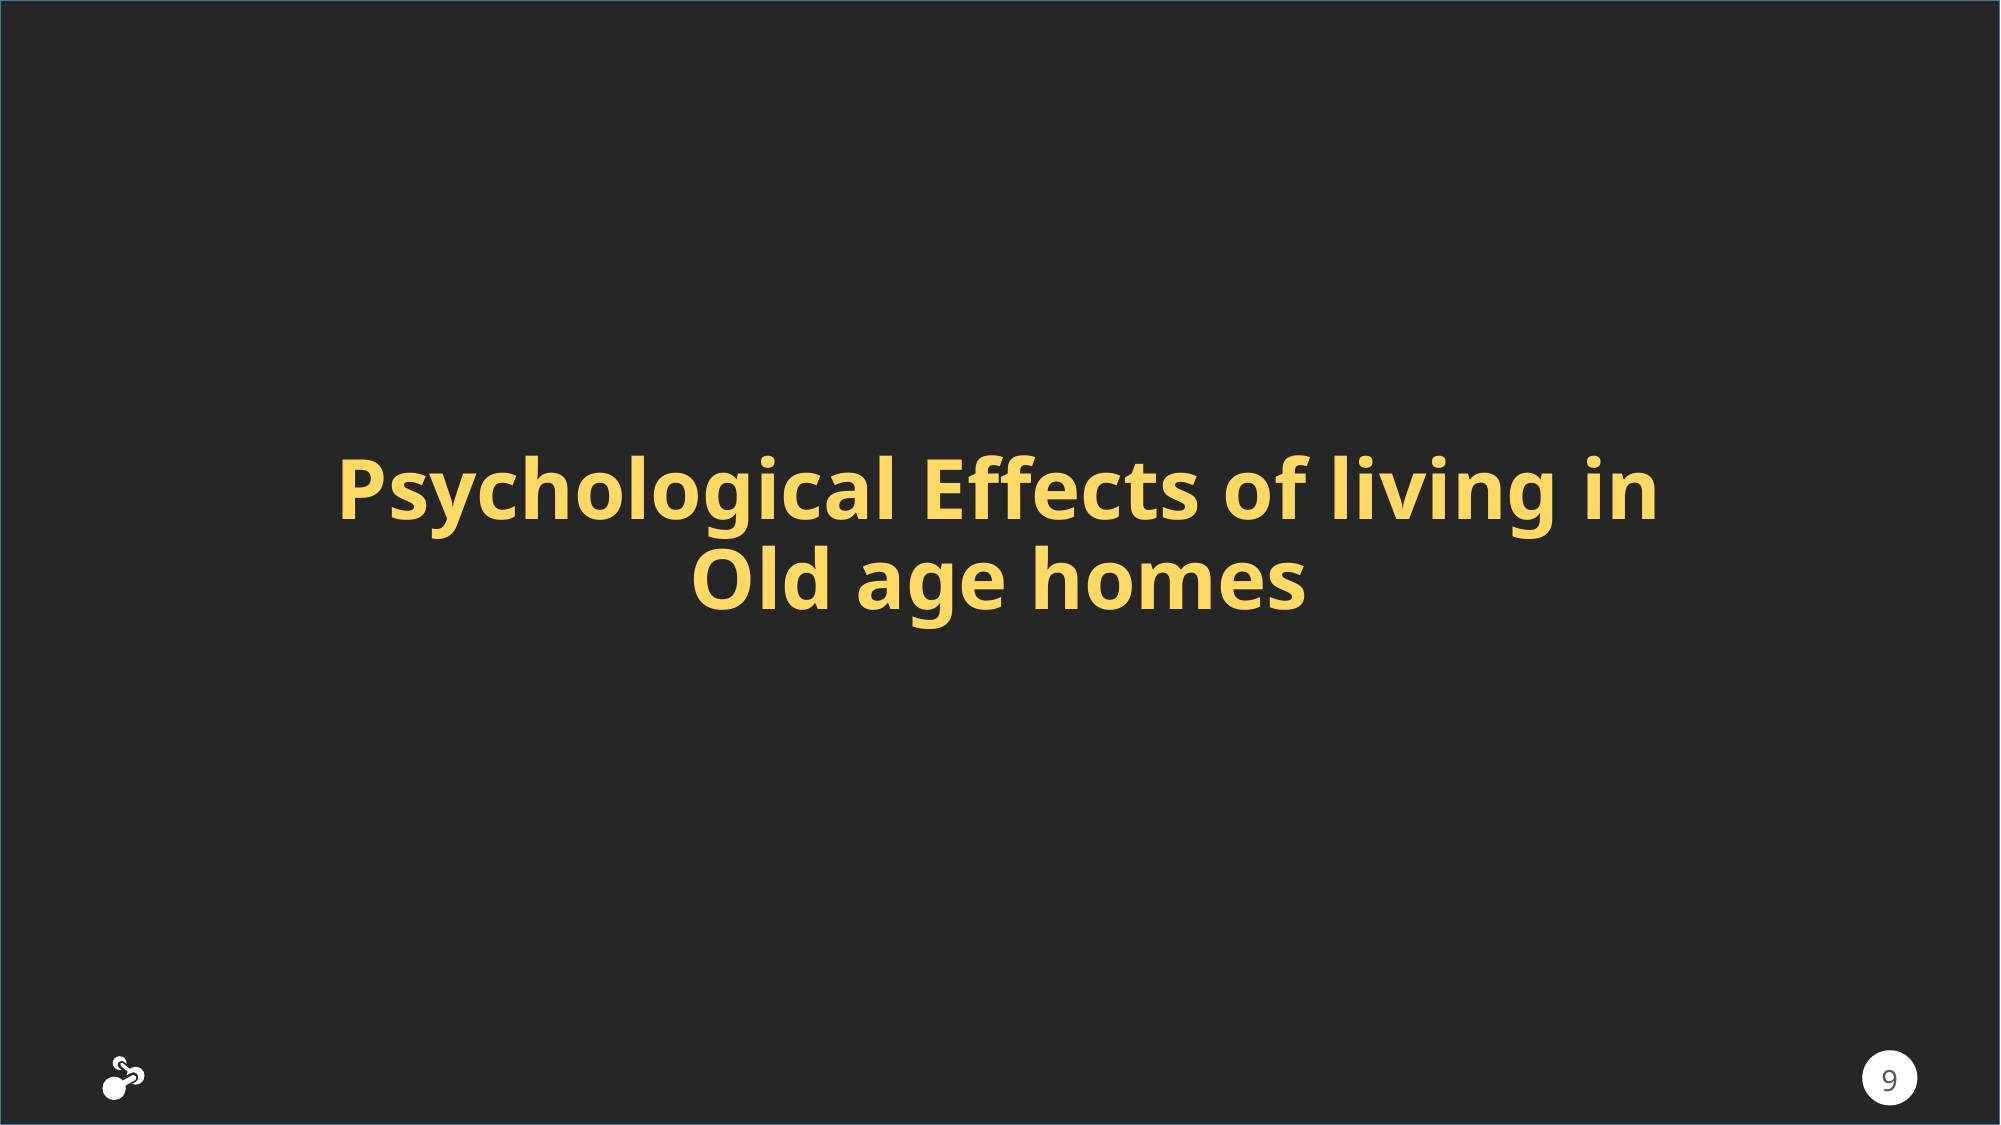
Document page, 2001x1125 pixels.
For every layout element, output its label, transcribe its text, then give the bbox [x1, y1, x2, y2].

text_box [1859, 1050, 1920, 1106]
text_box [0, 0, 2000, 1125]
text_box Psychological Effects of living in Old age homes [249, 486, 1750, 590]
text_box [102, 1056, 145, 1100]
